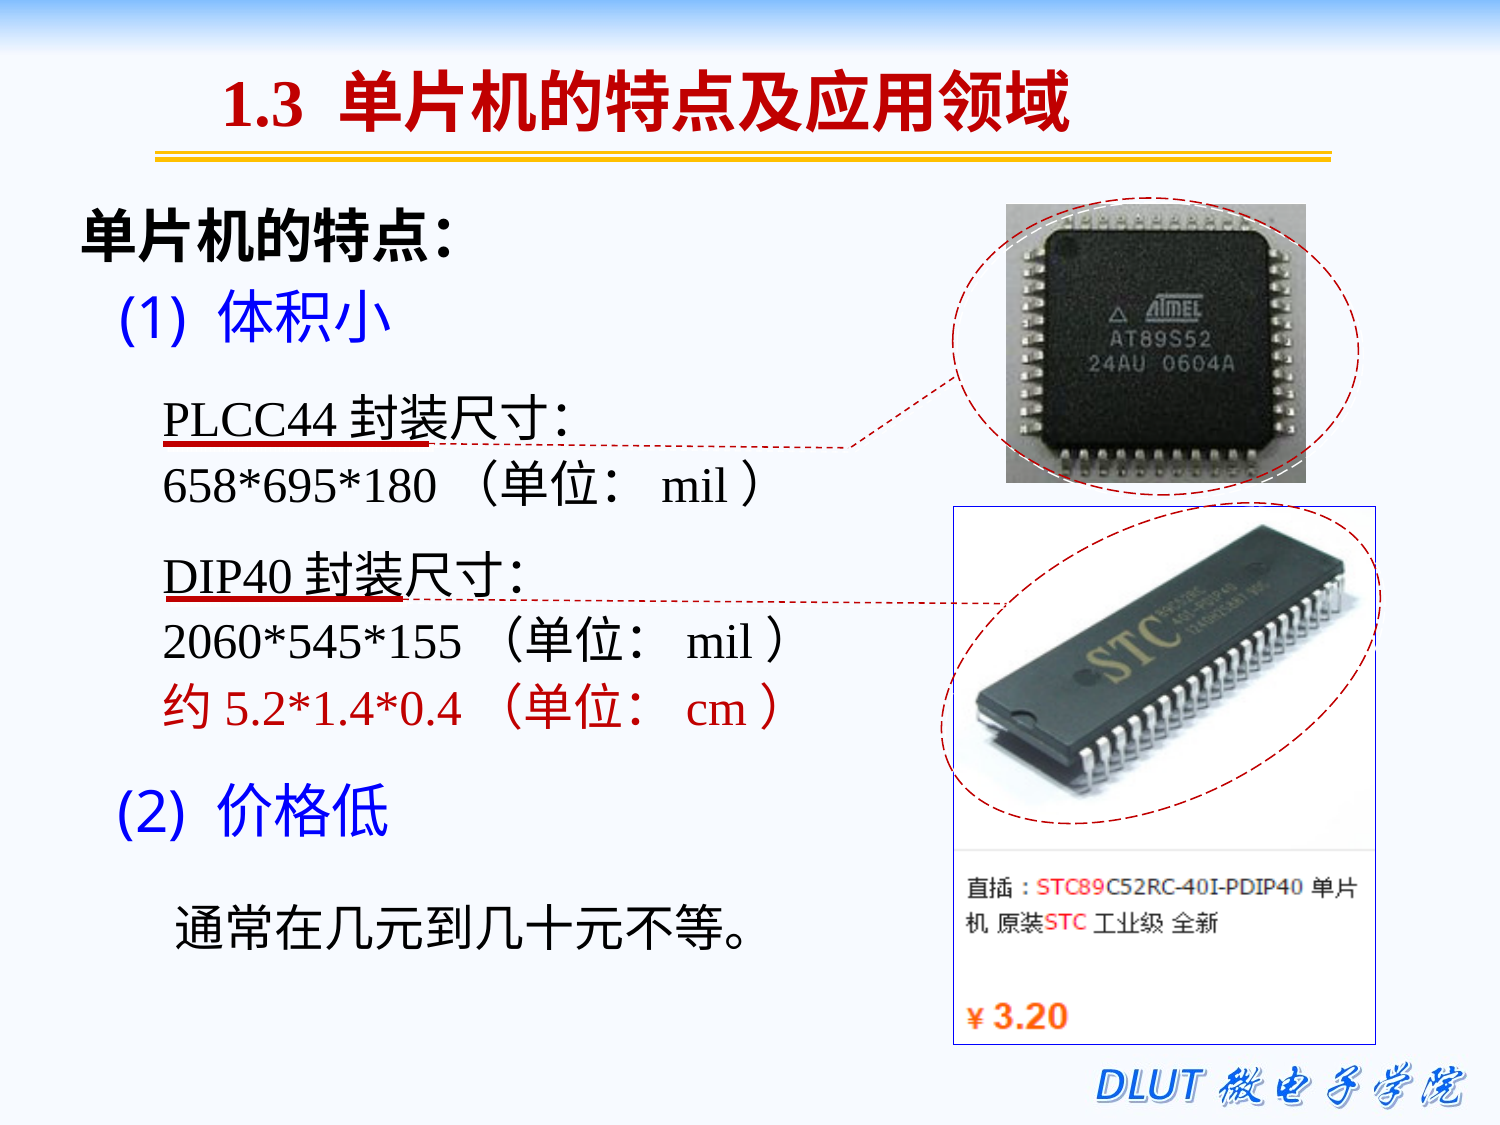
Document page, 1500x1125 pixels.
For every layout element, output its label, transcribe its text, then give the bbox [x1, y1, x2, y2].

text_box 单片机的特点： [65, 174, 492, 277]
text_box 通常在几元到几十元不等。 [159, 859, 852, 965]
text_box [1306, 250, 1359, 450]
text_box PLCC44封装尺寸： 658*695*180（单位：mil） DIP40封装尺寸： 2060*545*155（单位：mil） 约5.2*1.4*0.4（单位：cm） [147, 372, 852, 743]
text_box [1096, 198, 1202, 203]
text_box [952, 242, 1006, 443]
text_box (1) 体积小 [58, 280, 725, 375]
text_box 1.3 单片机的特点及应用领域 [206, 32, 1280, 147]
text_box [154, 152, 1332, 160]
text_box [166, 526, 1396, 800]
text_box [1082, 483, 1242, 495]
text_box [428, 443, 849, 448]
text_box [851, 376, 956, 448]
text_box (2) 价格低 [87, 775, 593, 863]
picture [0, 0, 1500, 1125]
